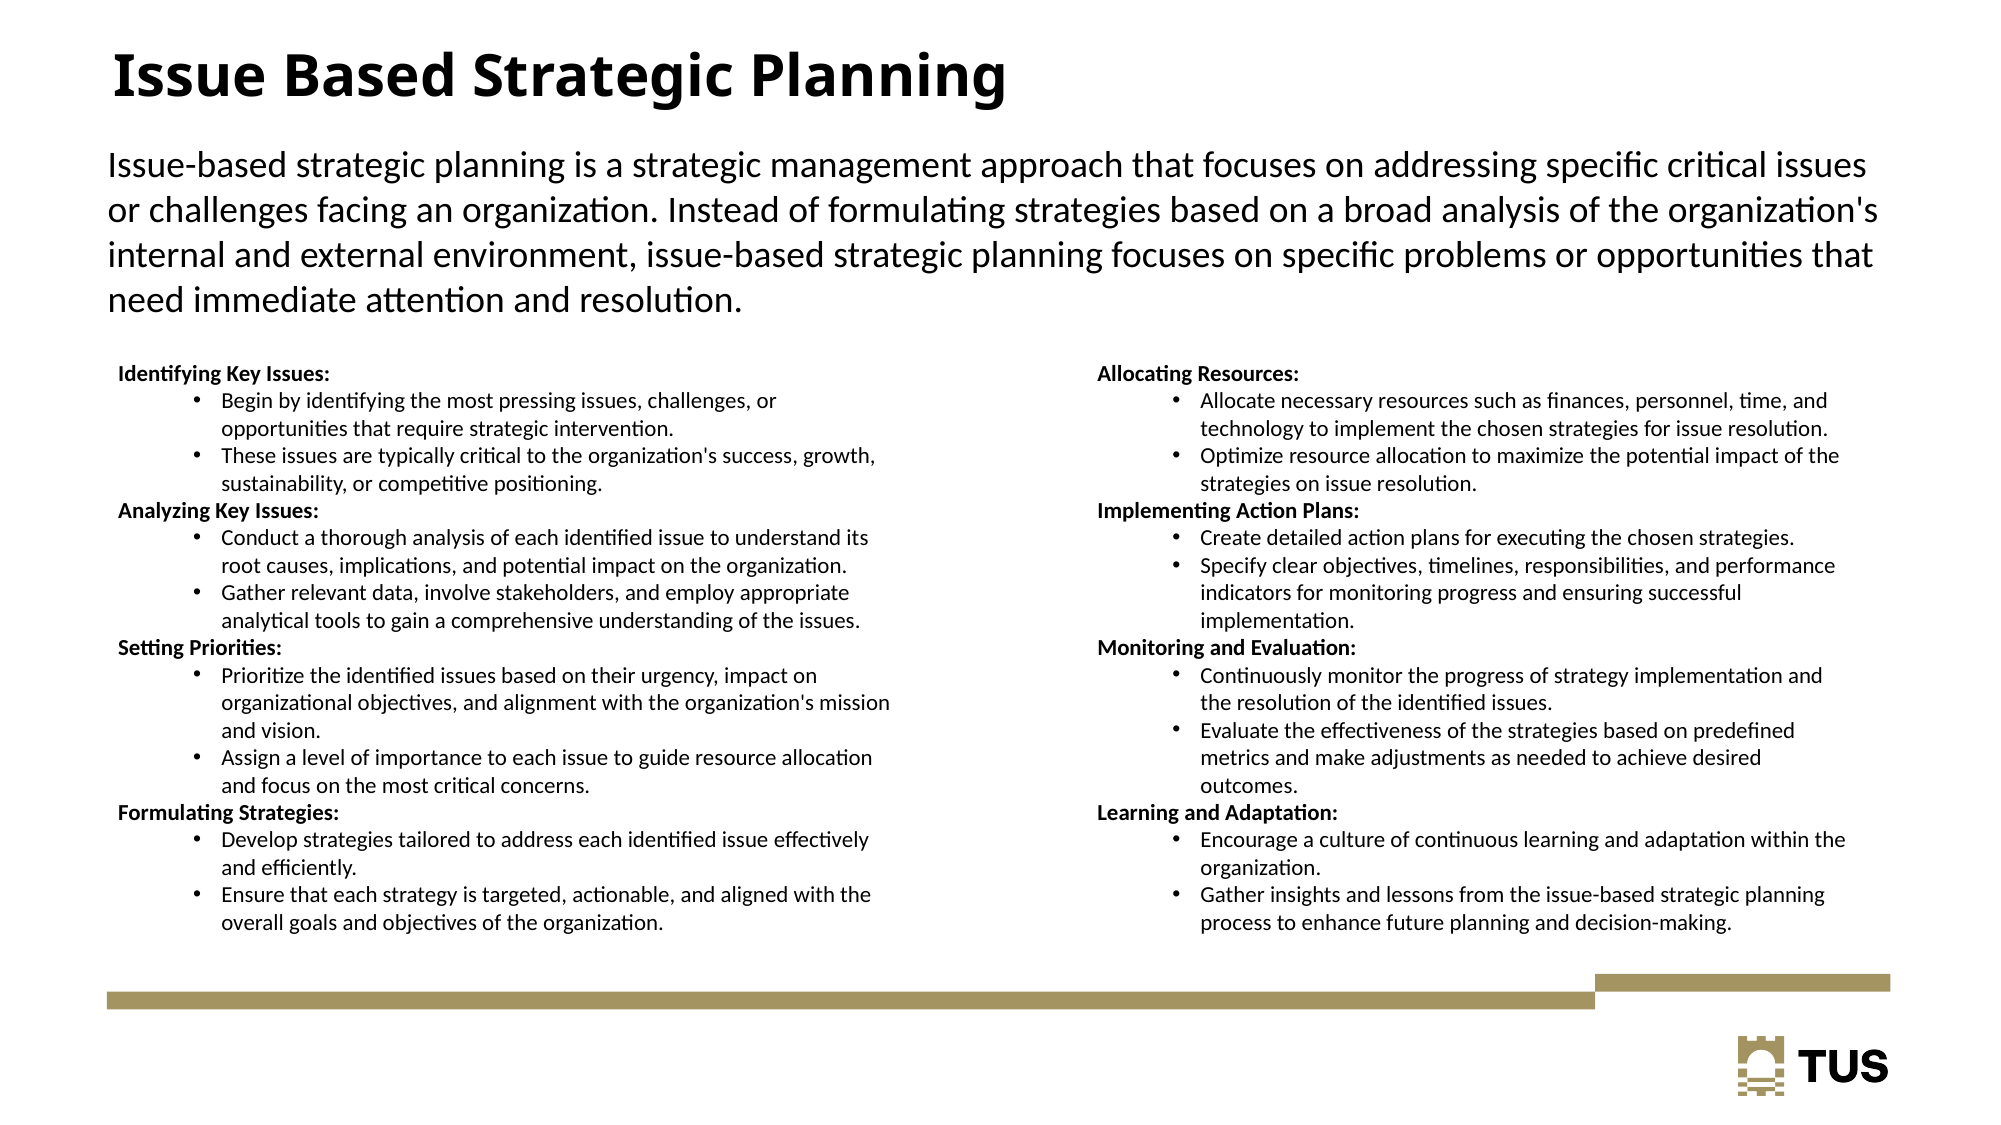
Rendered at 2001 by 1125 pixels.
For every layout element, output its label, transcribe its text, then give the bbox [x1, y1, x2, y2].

picture [1738, 1036, 1888, 1096]
text_box Issue-based strategic planning is a strategic management approach that focuses on addressing specific critical issues or challenges facing an organization. Instead of formulating strategies based on a broad analysis of the organization's internal and external environment, issue-based strategic planning focuses on specific problems or opportunities that need immediate attention and resolution. [92, 132, 1909, 388]
text_box Allocating Resources: Allocate necessary resources such as finances, personnel, time, and technology to implement the chosen strategies for issue resolution. Optimize resource allocation to maximize the potential impact of the strategies on issue resolution. Implementing Action Plans: Create detailed action plans for executing the chosen strategies. Specify clear objectives, timelines, responsibilities, and performance indicators for monitoring progress and ensuring successful implementation. Monitoring and Evaluation: Continuously monitor the progress of strategy implementation and the resolution of the identified issues. Evaluate the effectiveness of the strategies based on predefined metrics and make adjustments as needed to achieve desired outcomes. Learning and Adaptation: Encourage a culture of continuous learning and adaptation within the organization. Gather insights and lessons from the issue-based strategic planning process to enhance future planning and decision-making. [1082, 350, 1874, 963]
title Issue Based Strategic Planning [113, 38, 1428, 132]
text_box Identifying Key Issues: Begin by identifying the most pressing issues, challenges, or opportunities that require strategic intervention. These issues are typically critical to the organization's success, growth, sustainability, or competitive positioning. Analyzing Key Issues: Conduct a thorough analysis of each identified issue to understand its root causes, implications, and potential impact on the organization. Gather relevant data, involve stakeholders, and employ appropriate analytical tools to gain a comprehensive understanding of the issues. Setting Priorities: Prioritize the identified issues based on their urgency, impact on organizational objectives, and alignment with the organization's mission and vision. Assign a level of importance to each issue to guide resource allocation and focus on the most critical concerns. Formulating Strategies: Develop strategies tailored to address each identified issue effectively and efficiently. Ensure that each strategy is targeted, actionable, and aligned with the overall goals and objectives of the organization. [103, 350, 918, 963]
